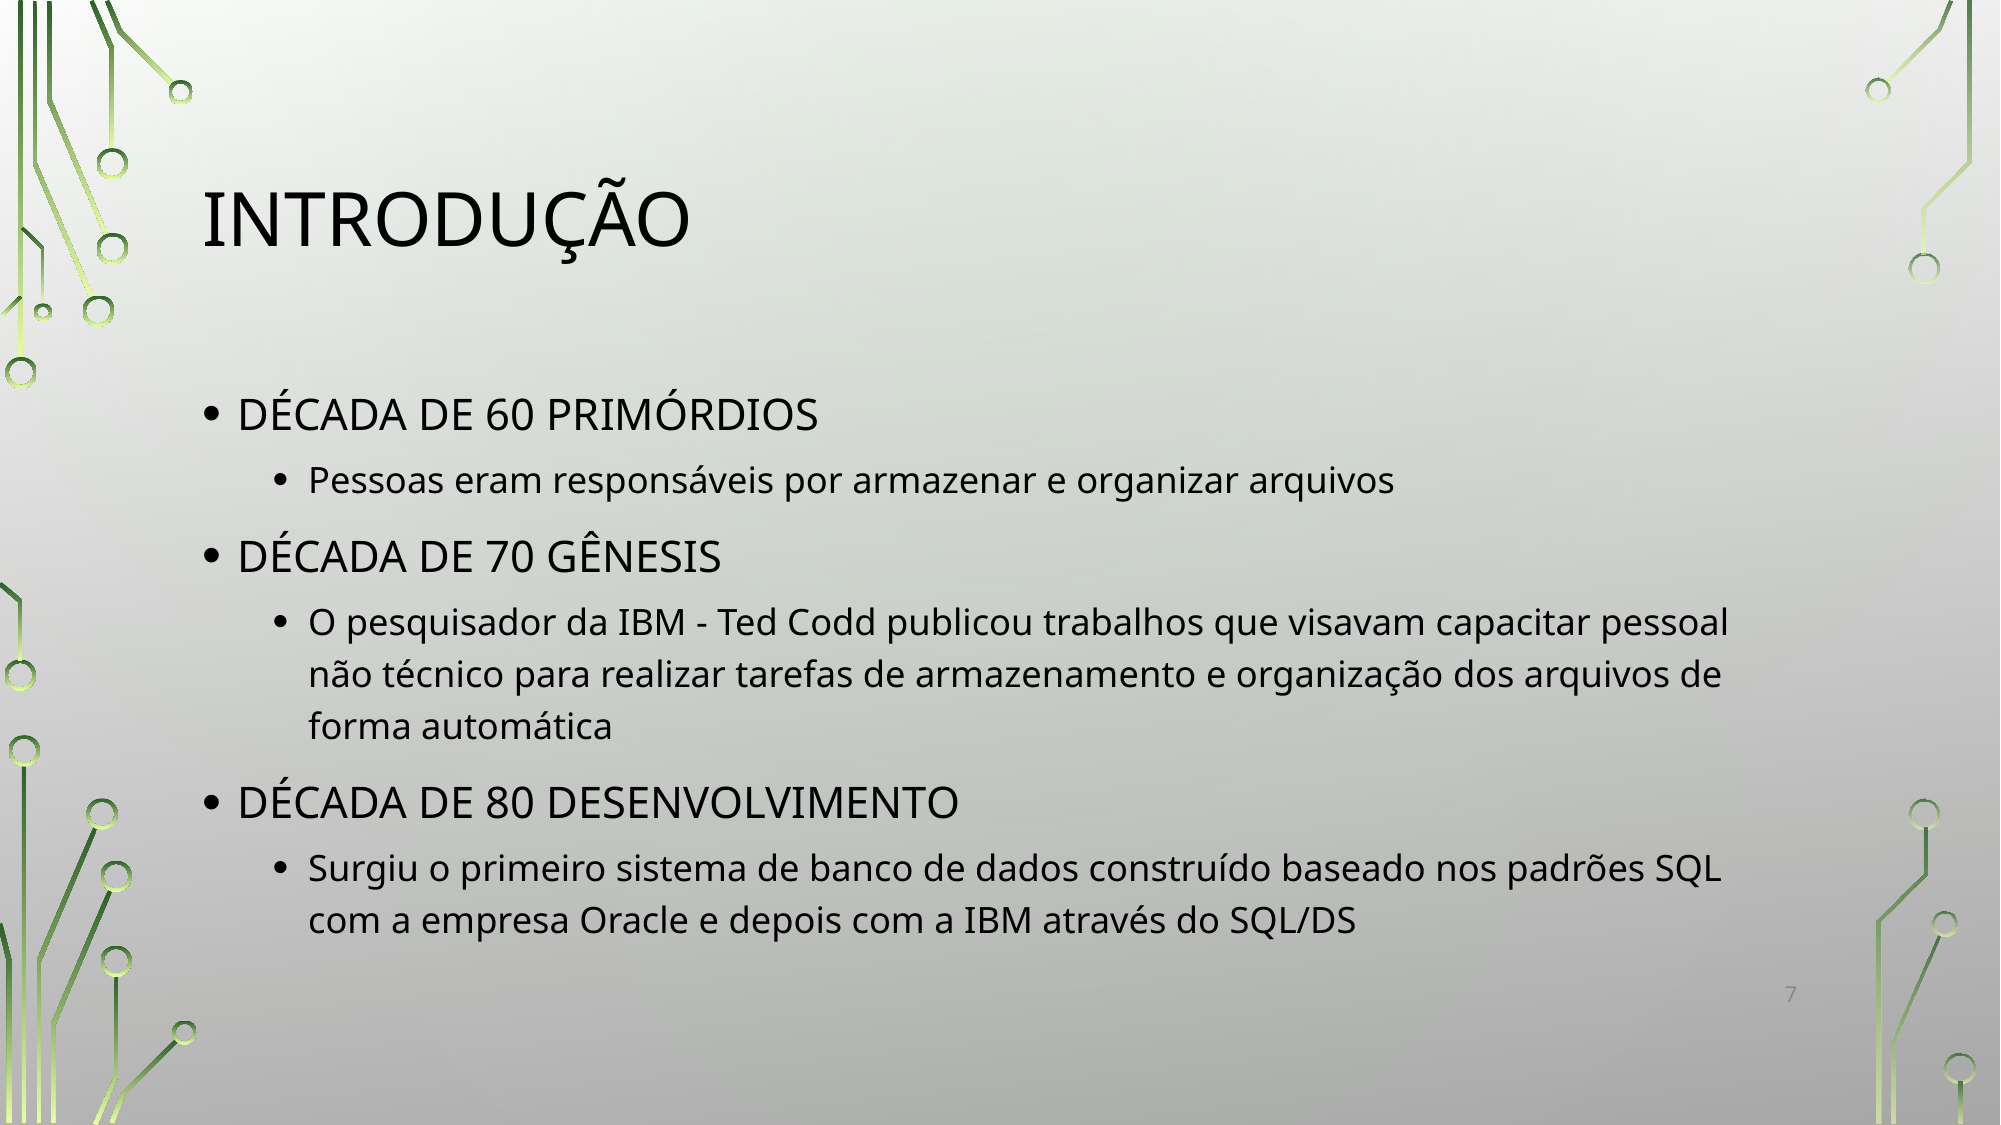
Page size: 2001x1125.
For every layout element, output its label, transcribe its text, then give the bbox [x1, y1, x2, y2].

slide_number ‹#› [1685, 965, 1813, 1025]
title INTRODUÇÃO [187, 101, 1813, 344]
list DÉCADA DE 60 PRIMÓRDIOS Pessoas eram responsáveis por armazenar e organizar arquivos DÉCADA DE 70 GÊNESIS O pesquisador da IBM - Ted Codd publicou trabalhos que visavam capacitar pessoal não técnico para realizar tarefas de armazenamento e organização dos arquivos de forma automática DÉCADA DE 80 DESENVOLVIMENTO Surgiu o primeiro sistema de banco de dados construído baseado nos padrões SQL com a empresa Oracle e depois com a IBM através do SQL/DS [187, 369, 1813, 950]
